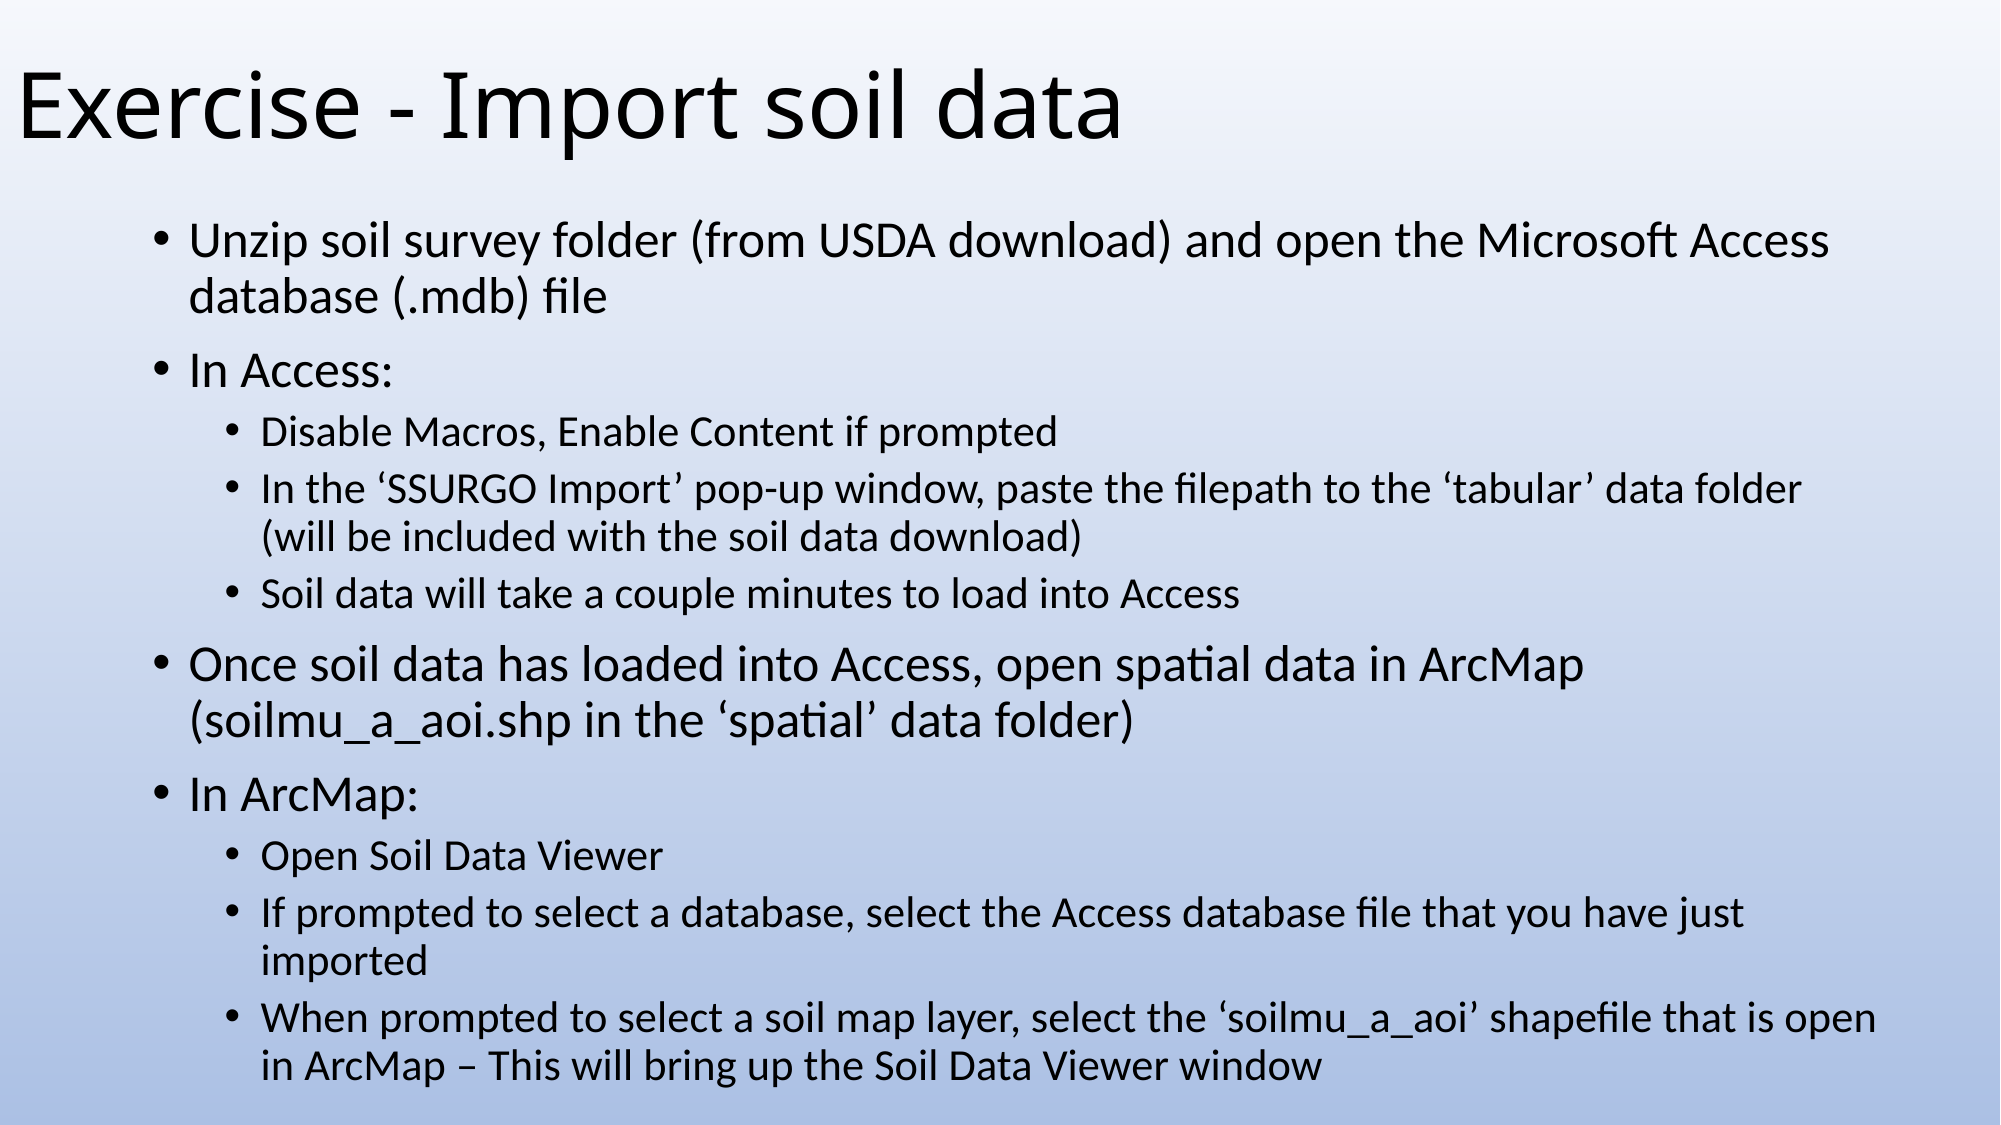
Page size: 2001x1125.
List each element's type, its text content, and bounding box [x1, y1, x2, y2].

list Unzip soil survey folder (from USDA download) and open the Microsoft Access database (.mdb) file In Access: Disable Macros, Enable Content if prompted In the ‘SSURGO Import’ pop-up window, paste the filepath to the ‘tabular’ data folder (will be included with the soil data download) Soil data will take a couple minutes to load into Access Once soil data has loaded into Access, open spatial data in ArcMap (soilmu_a_aoi.shp in the ‘spatial’ data folder) In ArcMap: Open Soil Data Viewer If prompted to select a database, select the Access database file that you have just imported When prompted to select a soil map layer, select the ‘soilmu_a_aoi’ shapefile that is open in ArcMap – This will bring up the Soil Data Viewer window [137, 205, 1905, 1103]
title Exercise - Import soil data [0, 0, 1725, 218]
